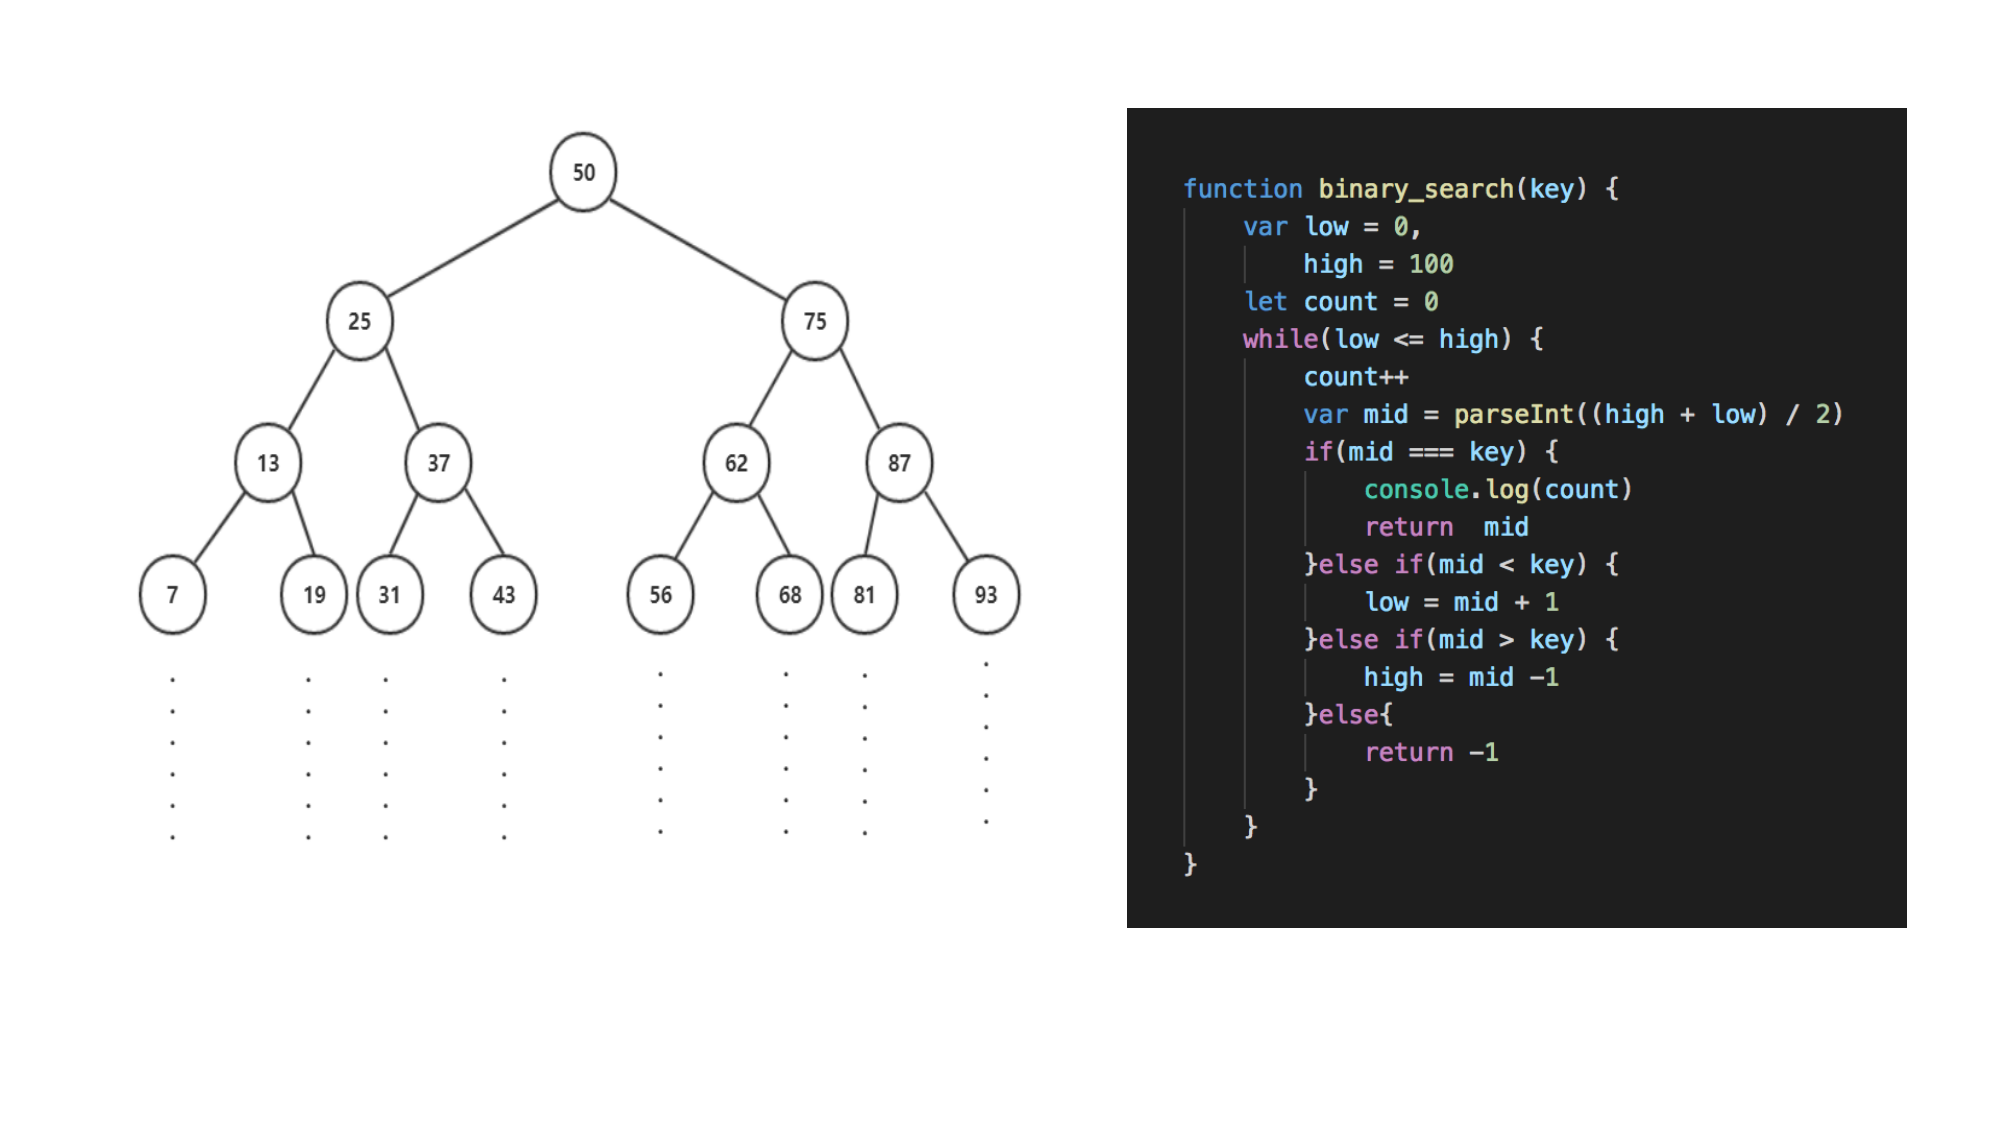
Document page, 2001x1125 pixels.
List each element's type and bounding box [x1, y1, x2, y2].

picture [92, 108, 1071, 904]
picture [1127, 108, 1907, 928]
